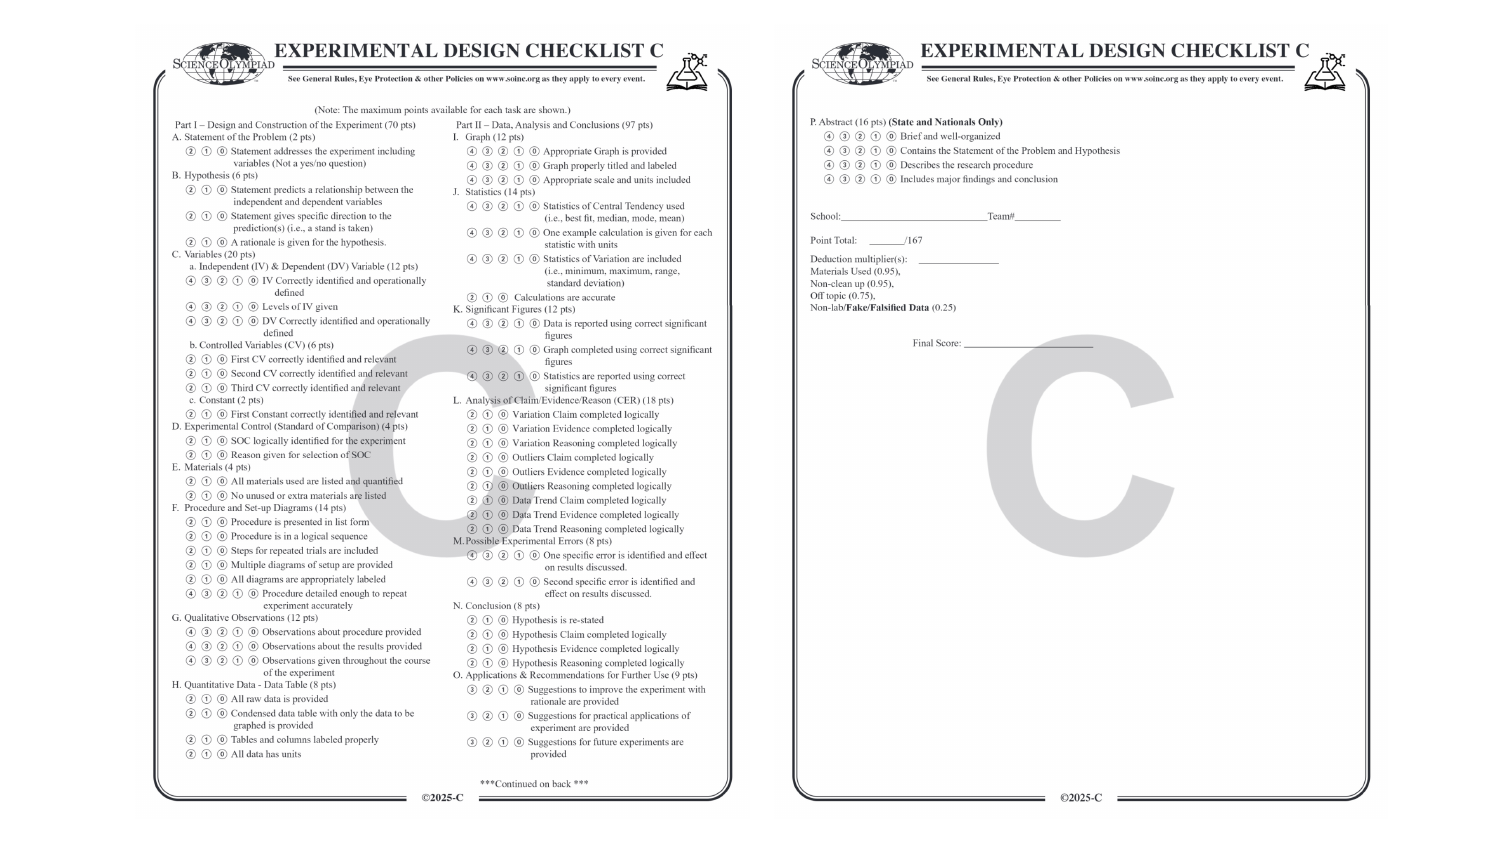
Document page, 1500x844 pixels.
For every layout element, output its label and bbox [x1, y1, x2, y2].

picture [135, 24, 750, 819]
picture [774, 24, 1389, 819]
